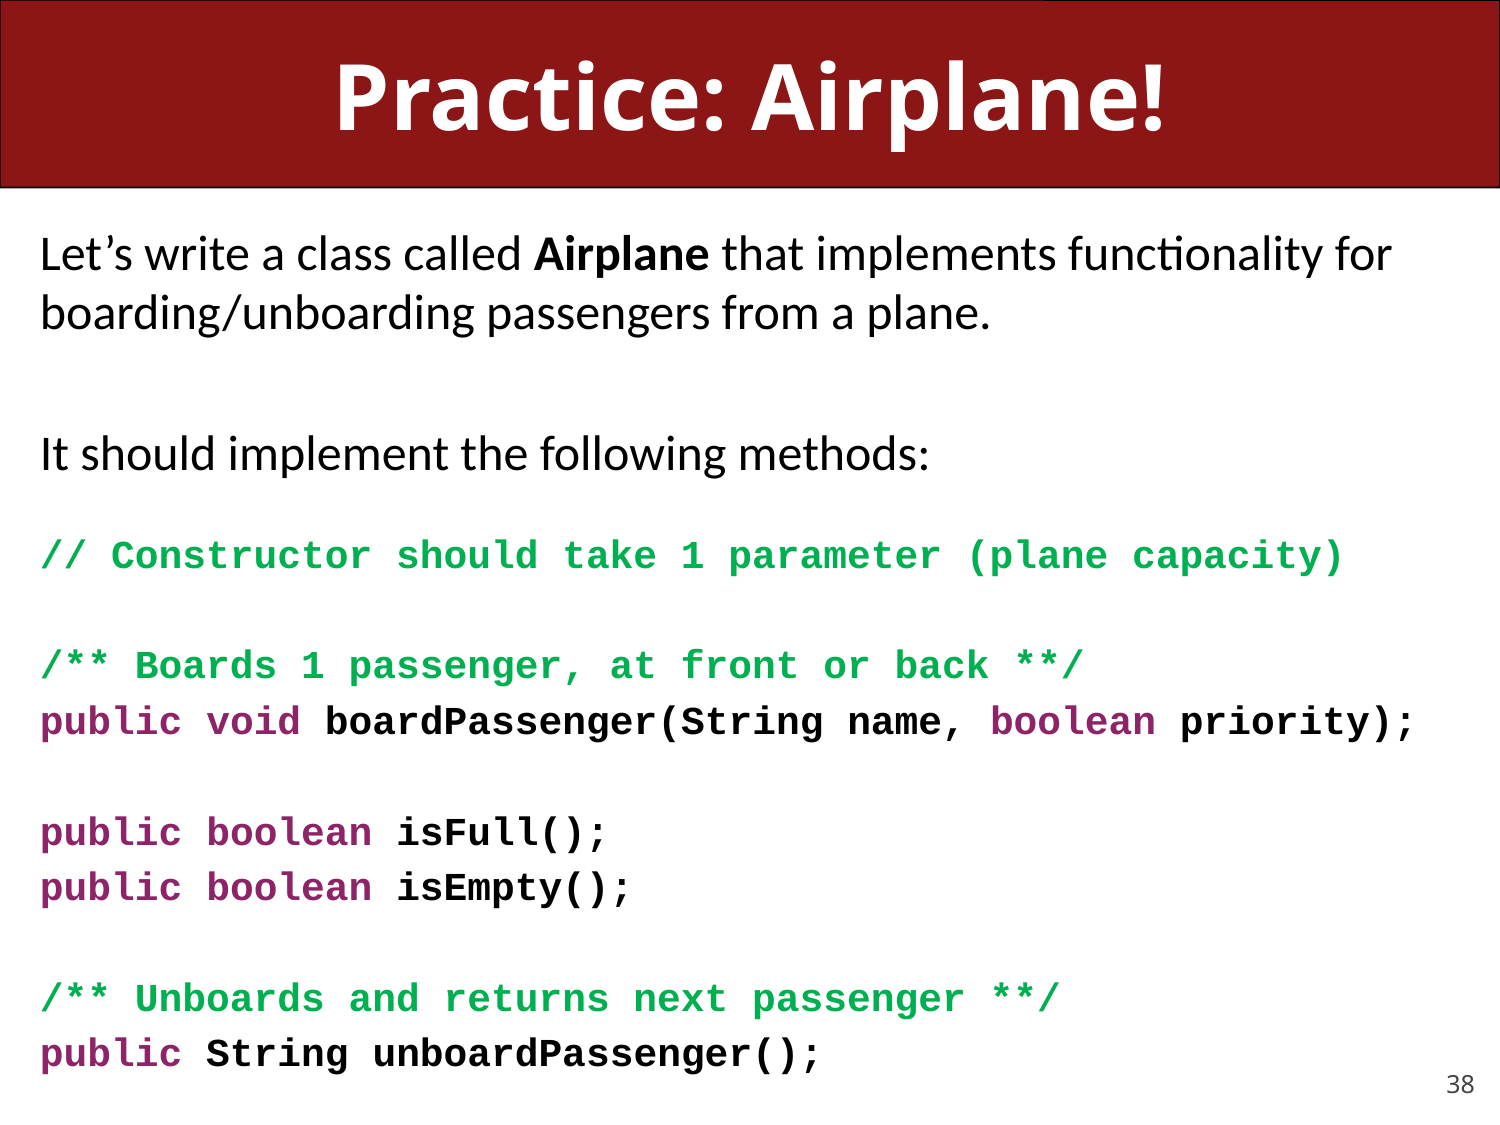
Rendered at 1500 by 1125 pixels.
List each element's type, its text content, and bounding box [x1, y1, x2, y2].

title Practice: Airplane! [75, 0, 1425, 188]
list Let’s write a class called Airplane that implements functionality for boarding/unboarding passengers from a plane. It should implement the following methods: // Constructor should take 1 parameter (plane capacity) /** Boards 1 passenger, at front or back **/ public void boardPassenger(String name, boolean priority); public boolean isFull(); public boolean isEmpty(); /** Unboards and returns next passenger **/ public String unboardPassenger(); [24, 212, 1475, 1063]
